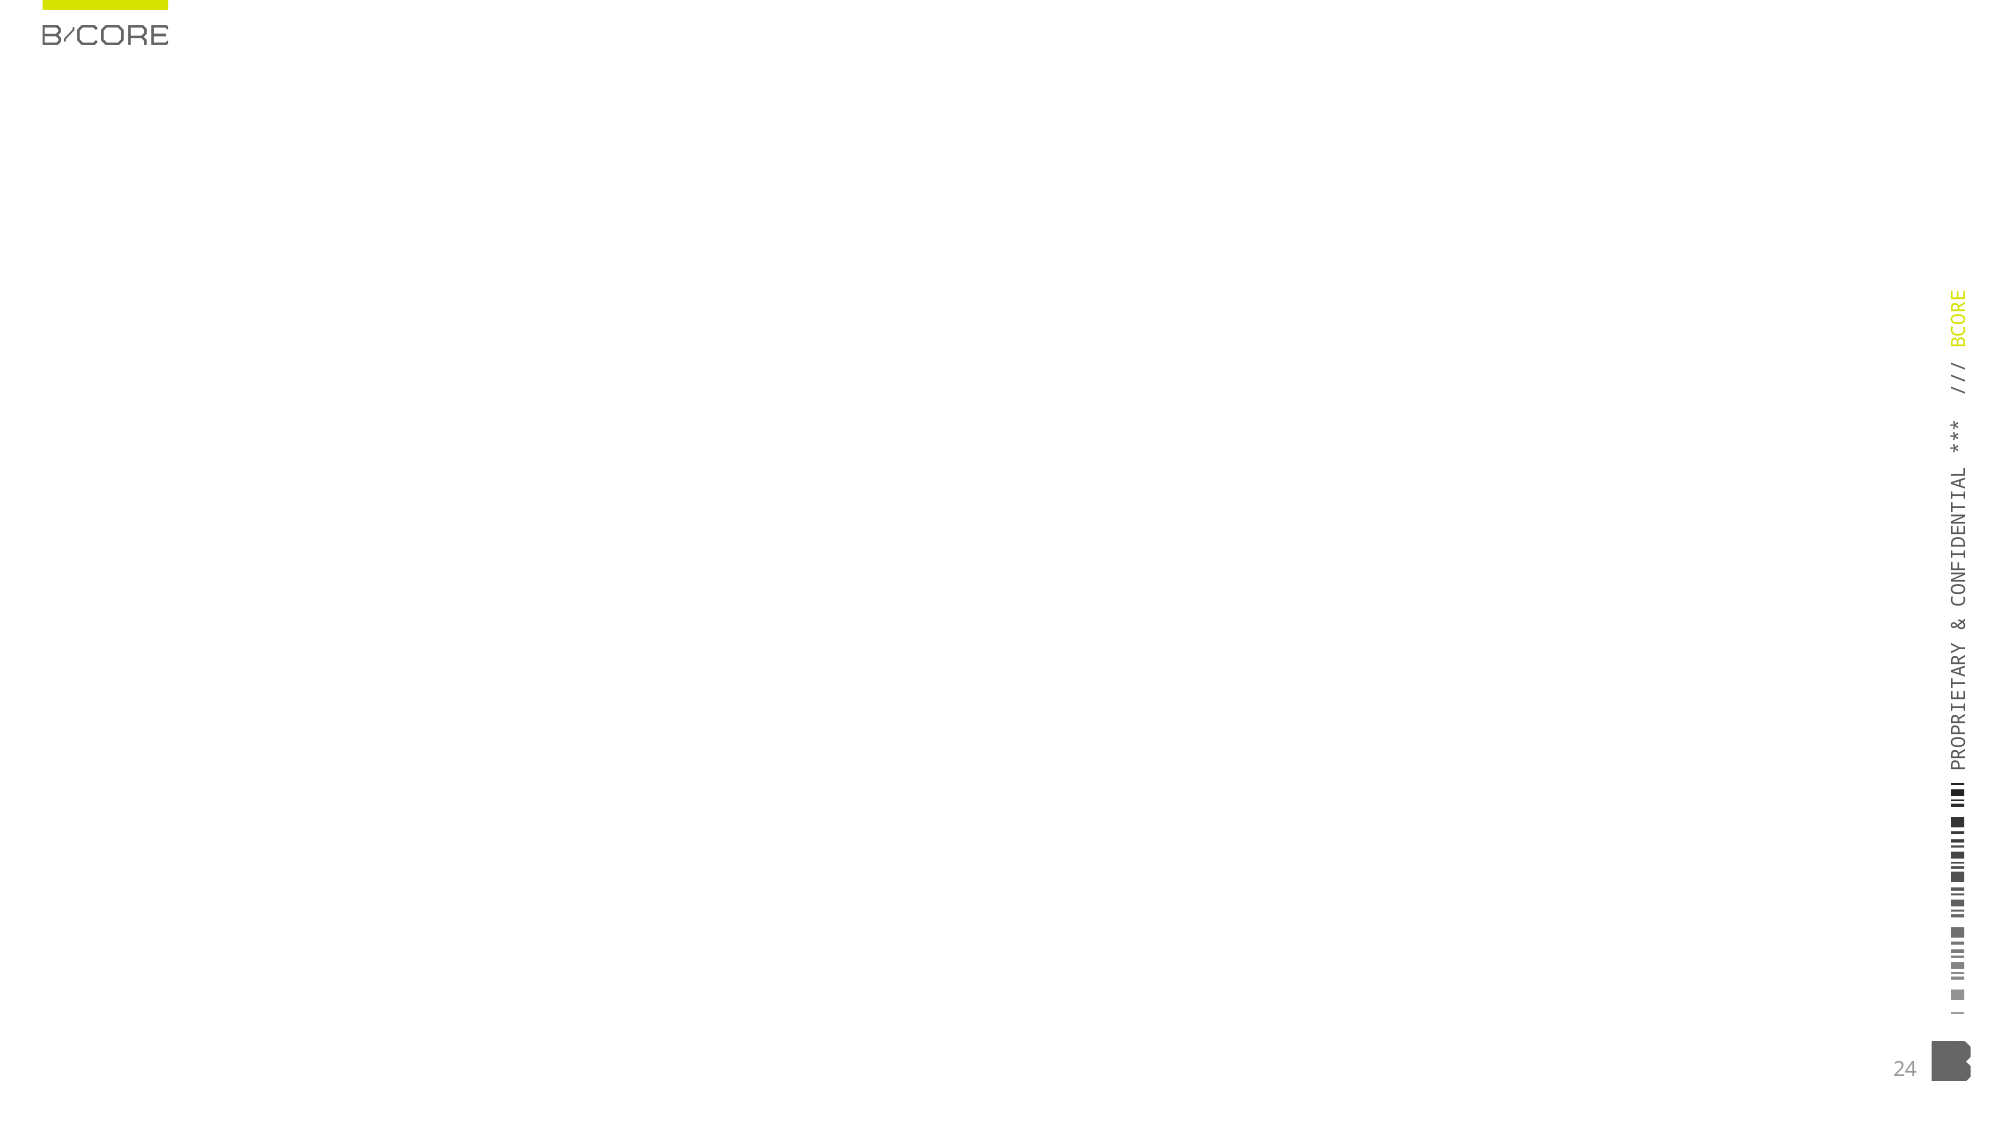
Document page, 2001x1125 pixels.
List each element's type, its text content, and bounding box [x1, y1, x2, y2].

slide_number 24 [1481, 1031, 1932, 1091]
